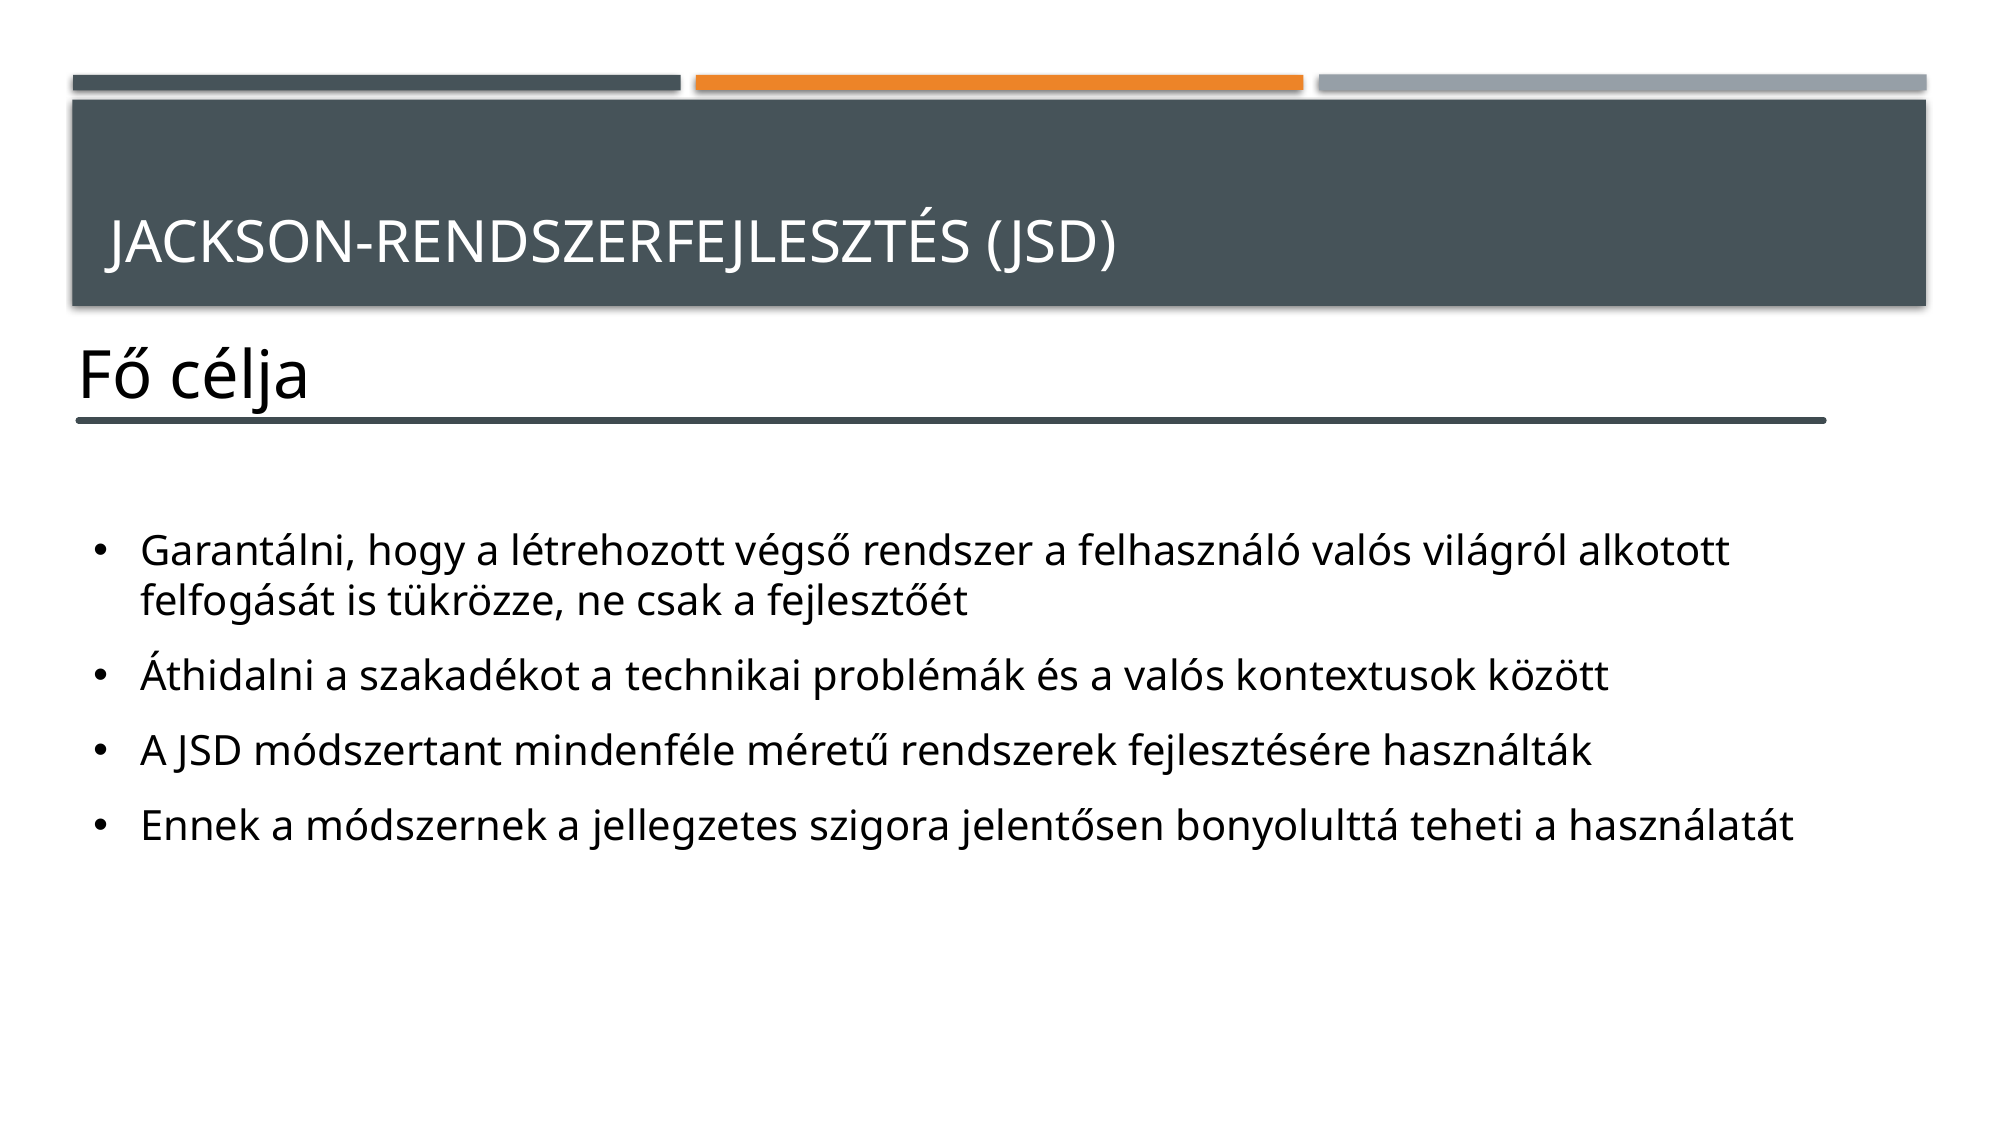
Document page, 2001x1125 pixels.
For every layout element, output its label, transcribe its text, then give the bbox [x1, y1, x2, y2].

title Jackson-rendszerfejlesztés (JSD) [94, 119, 1904, 282]
text_box Garantálni, hogy a létrehozott végső rendszer a felhasználó valós világról alkotott felfogását is tükrözze, ne csak a fejlesztőét Áthidalni a szakadékot a technikai problémák és a valós kontextusok között A JSD módszertant mindenféle méretű rendszerek fejlesztésére használták Ennek a módszernek a jellegzetes szigora jelentősen bonyolulttá teheti a használatát [78, 516, 1839, 932]
text_box Fő célja [62, 324, 1741, 420]
